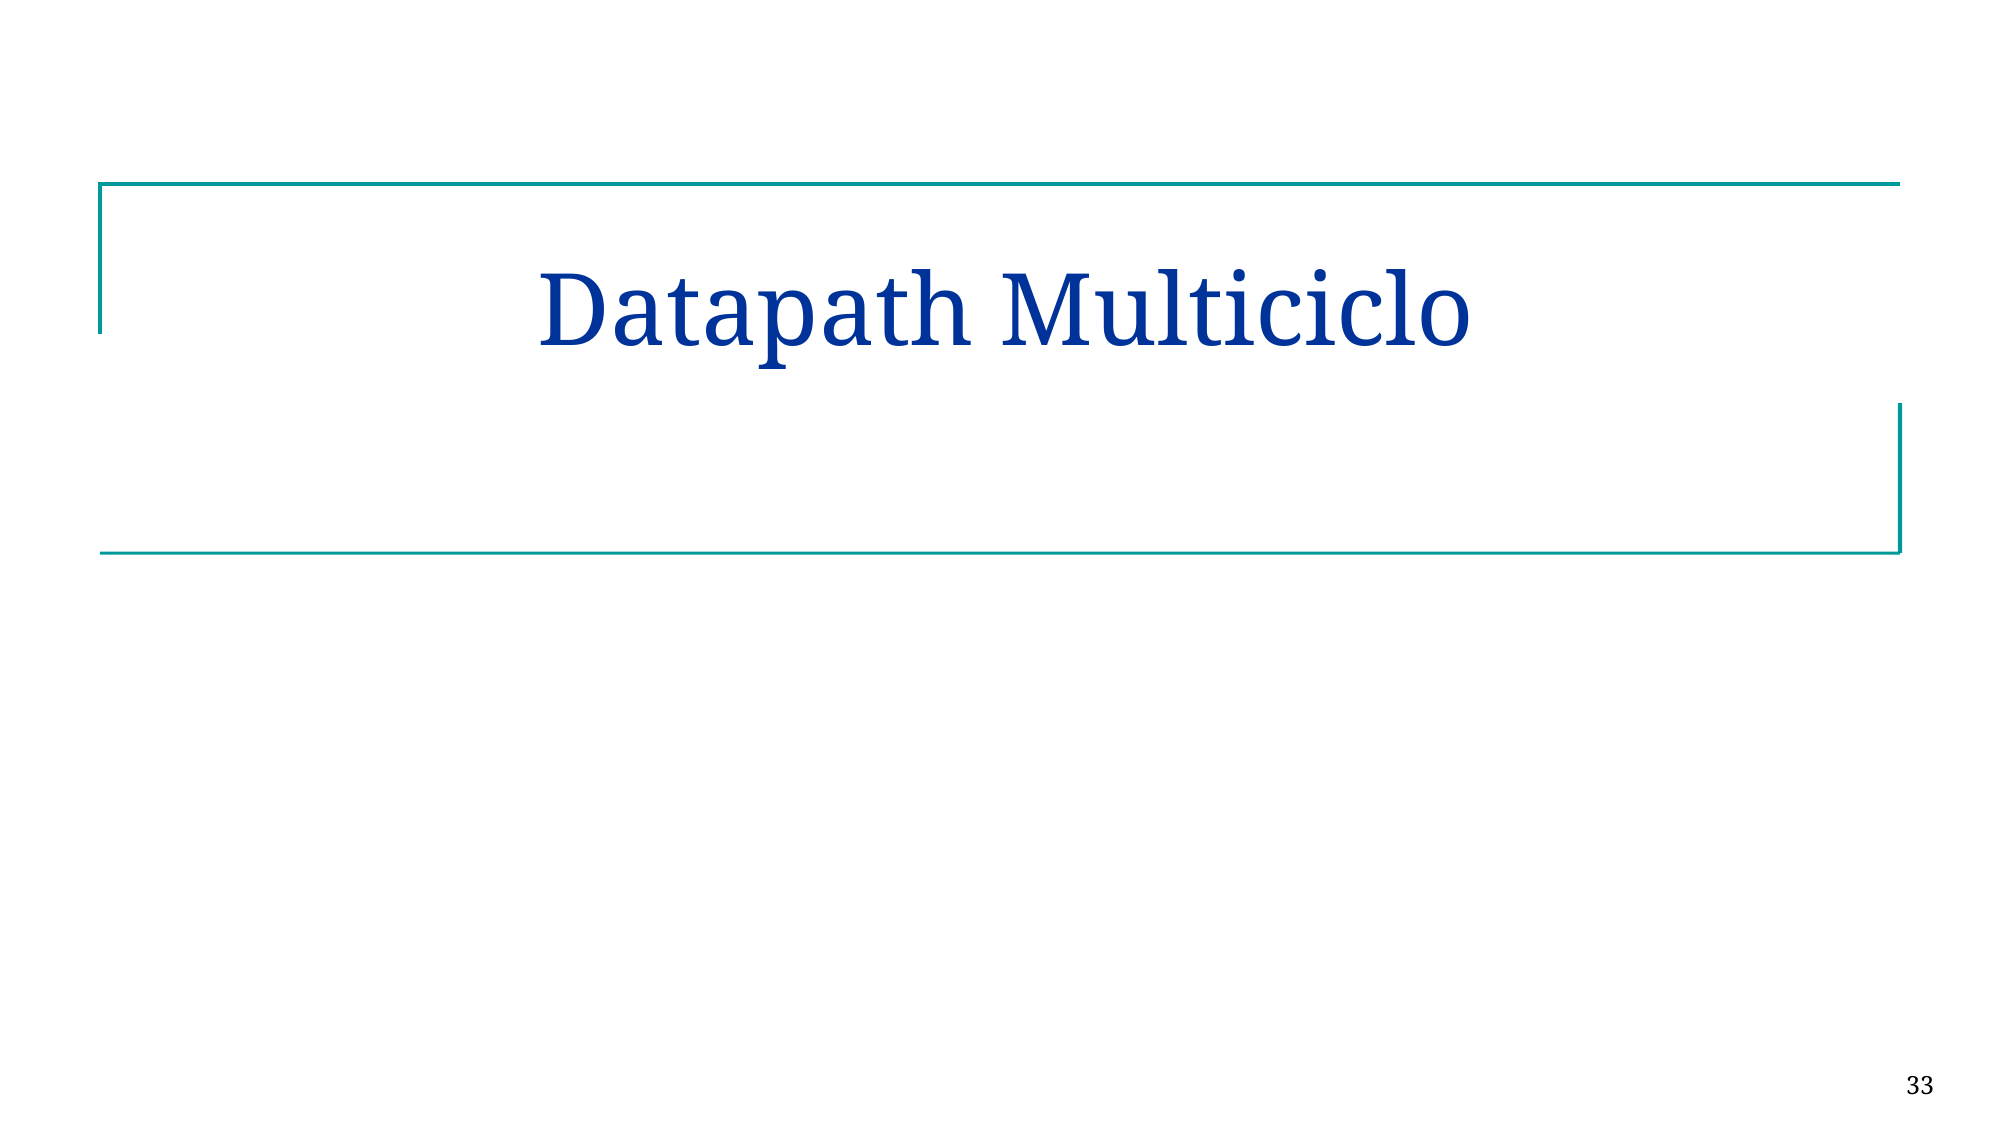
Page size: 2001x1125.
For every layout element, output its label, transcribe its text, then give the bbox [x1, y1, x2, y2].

slide_number 33 [1482, 1036, 1950, 1112]
title Datapath Multiciclo [125, 237, 1888, 525]
